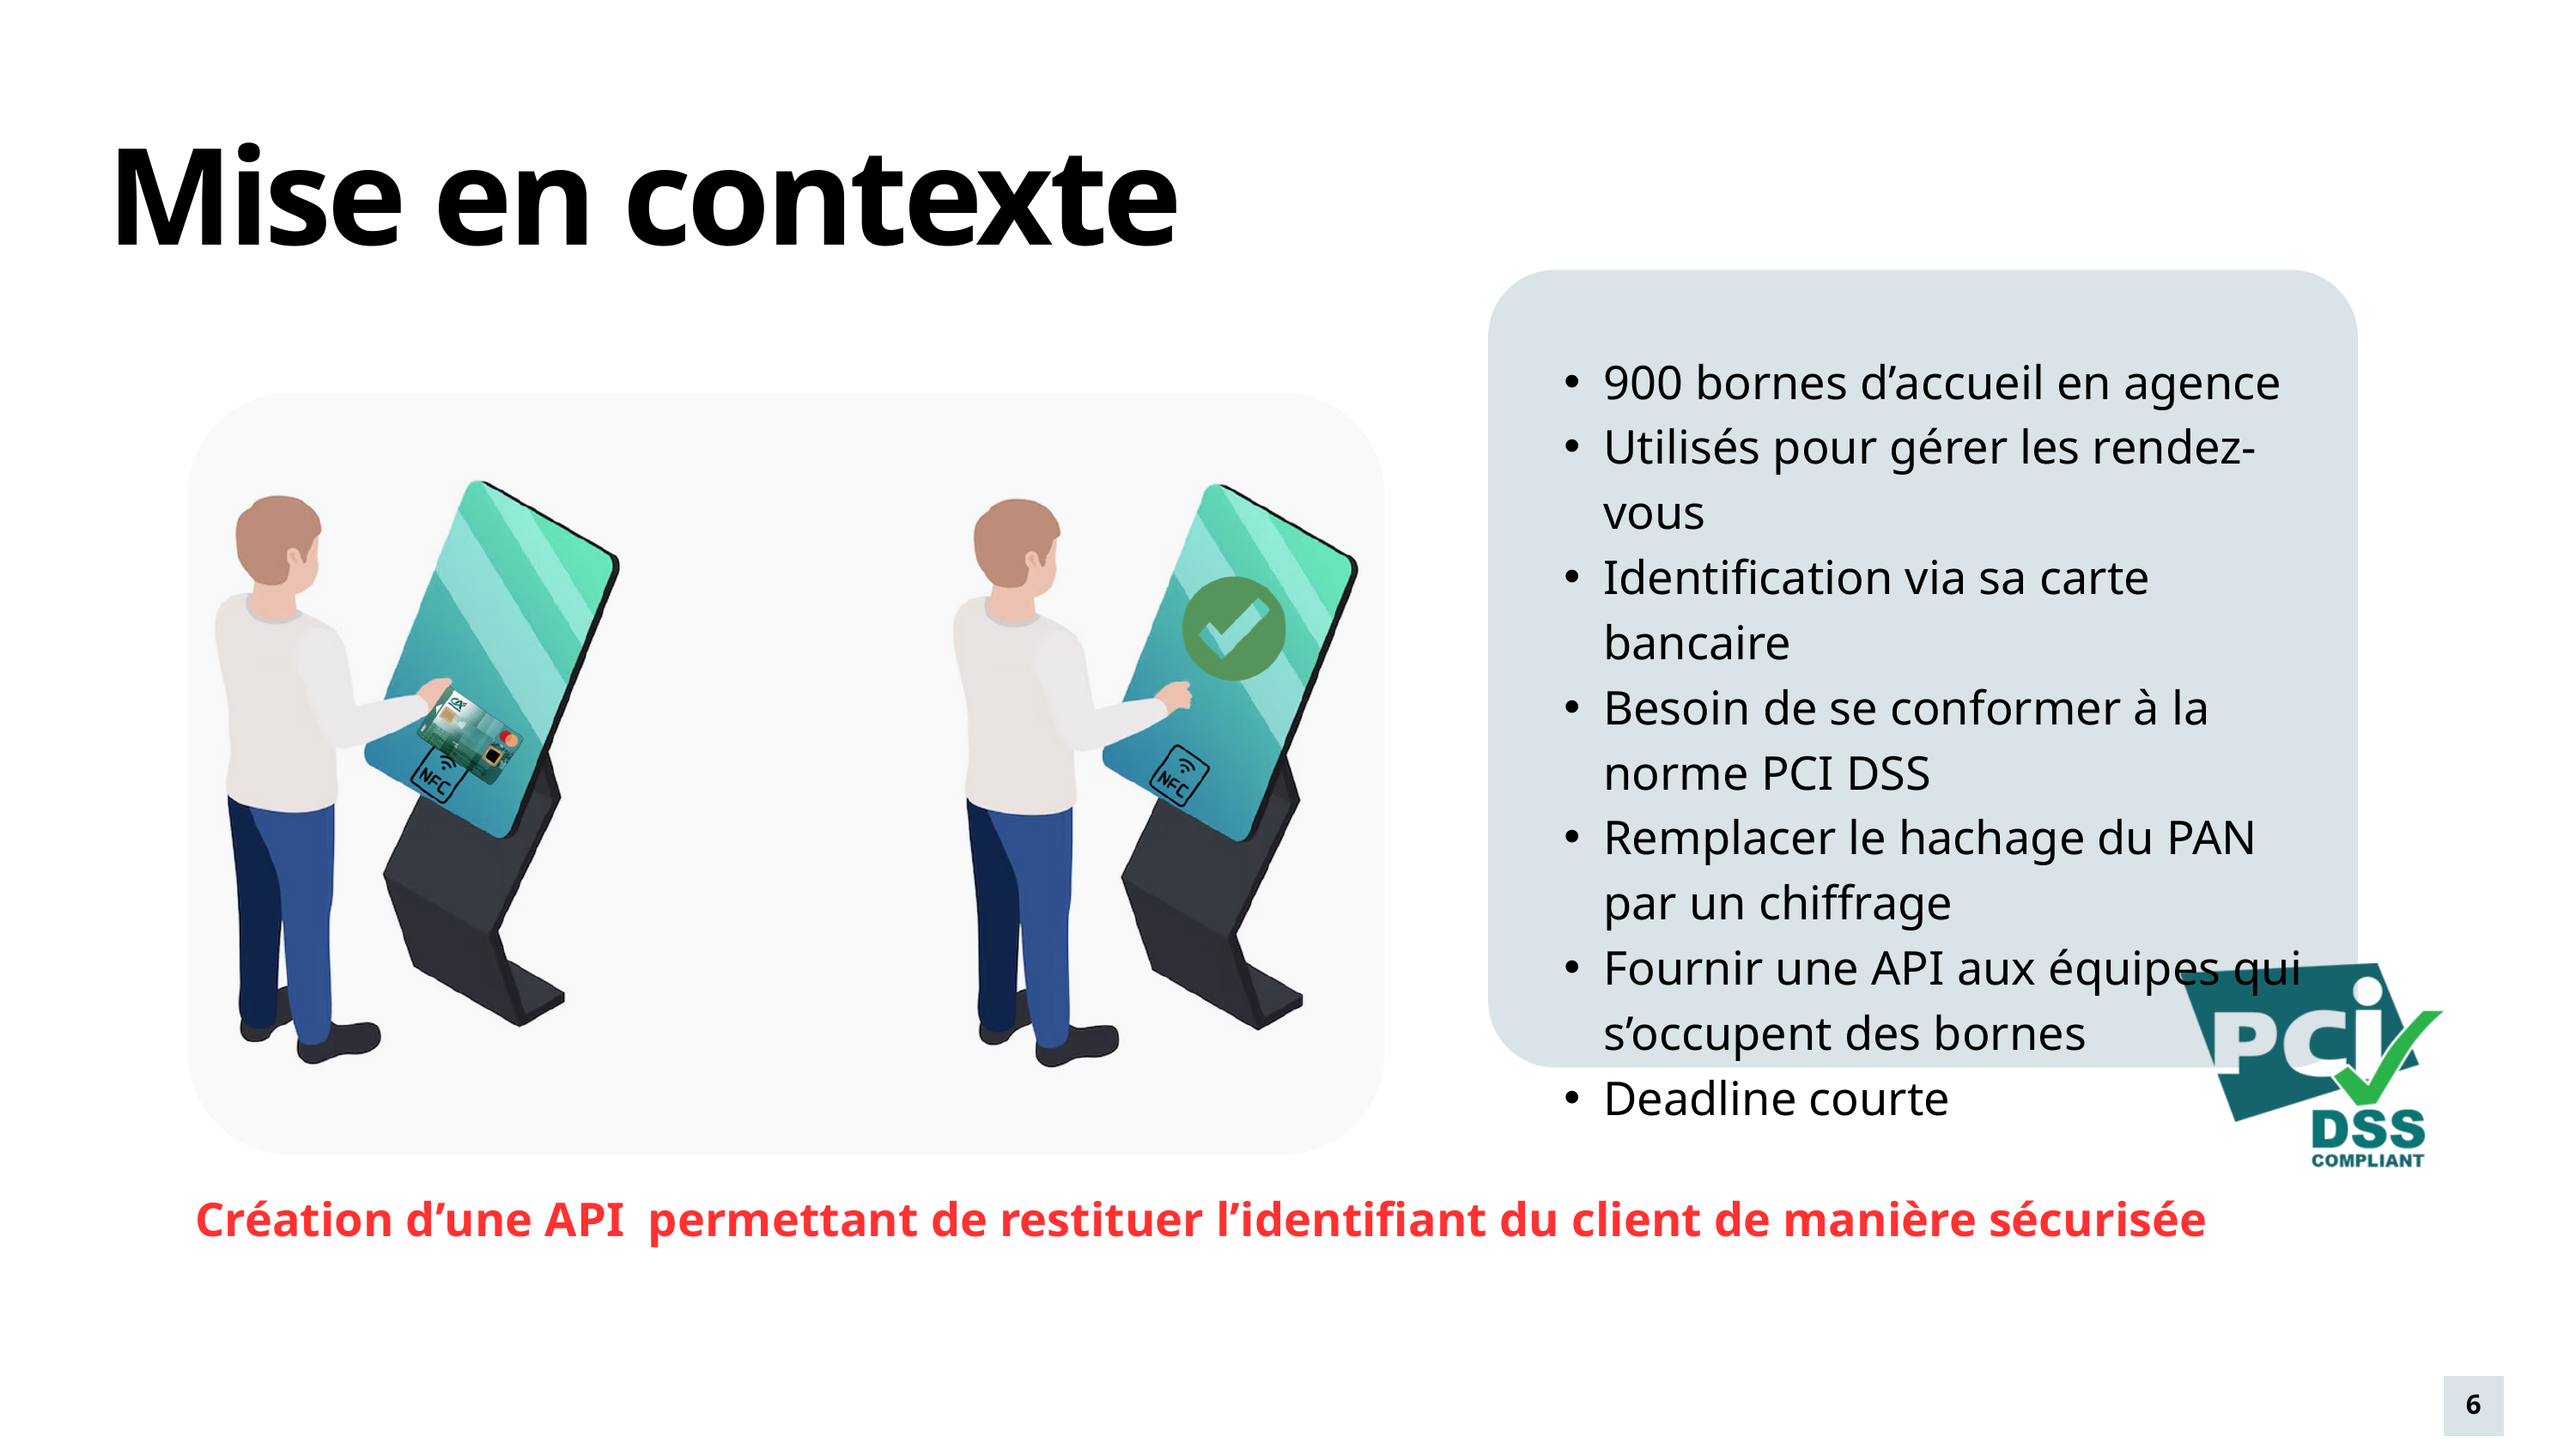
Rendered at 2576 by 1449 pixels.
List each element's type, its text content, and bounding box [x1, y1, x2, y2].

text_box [187, 392, 1386, 1155]
text_box [2180, 963, 2444, 1173]
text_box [1487, 270, 2359, 1068]
text_box Mise en contexte [106, 83, 1591, 272]
text_box 900 bornes d’accueil en agence Utilisés pour gérer les rendez-vous Identification via sa carte bancaire Besoin de se conformer à la norme PCI DSS Remplacer le hachage du PAN par un chiffrage Fournir une API aux équipes qui s’occupent des bornes Deadline courte [1524, 1075, 2322, 1125]
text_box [187, 1155, 2312, 1307]
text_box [2443, 1375, 2504, 1437]
